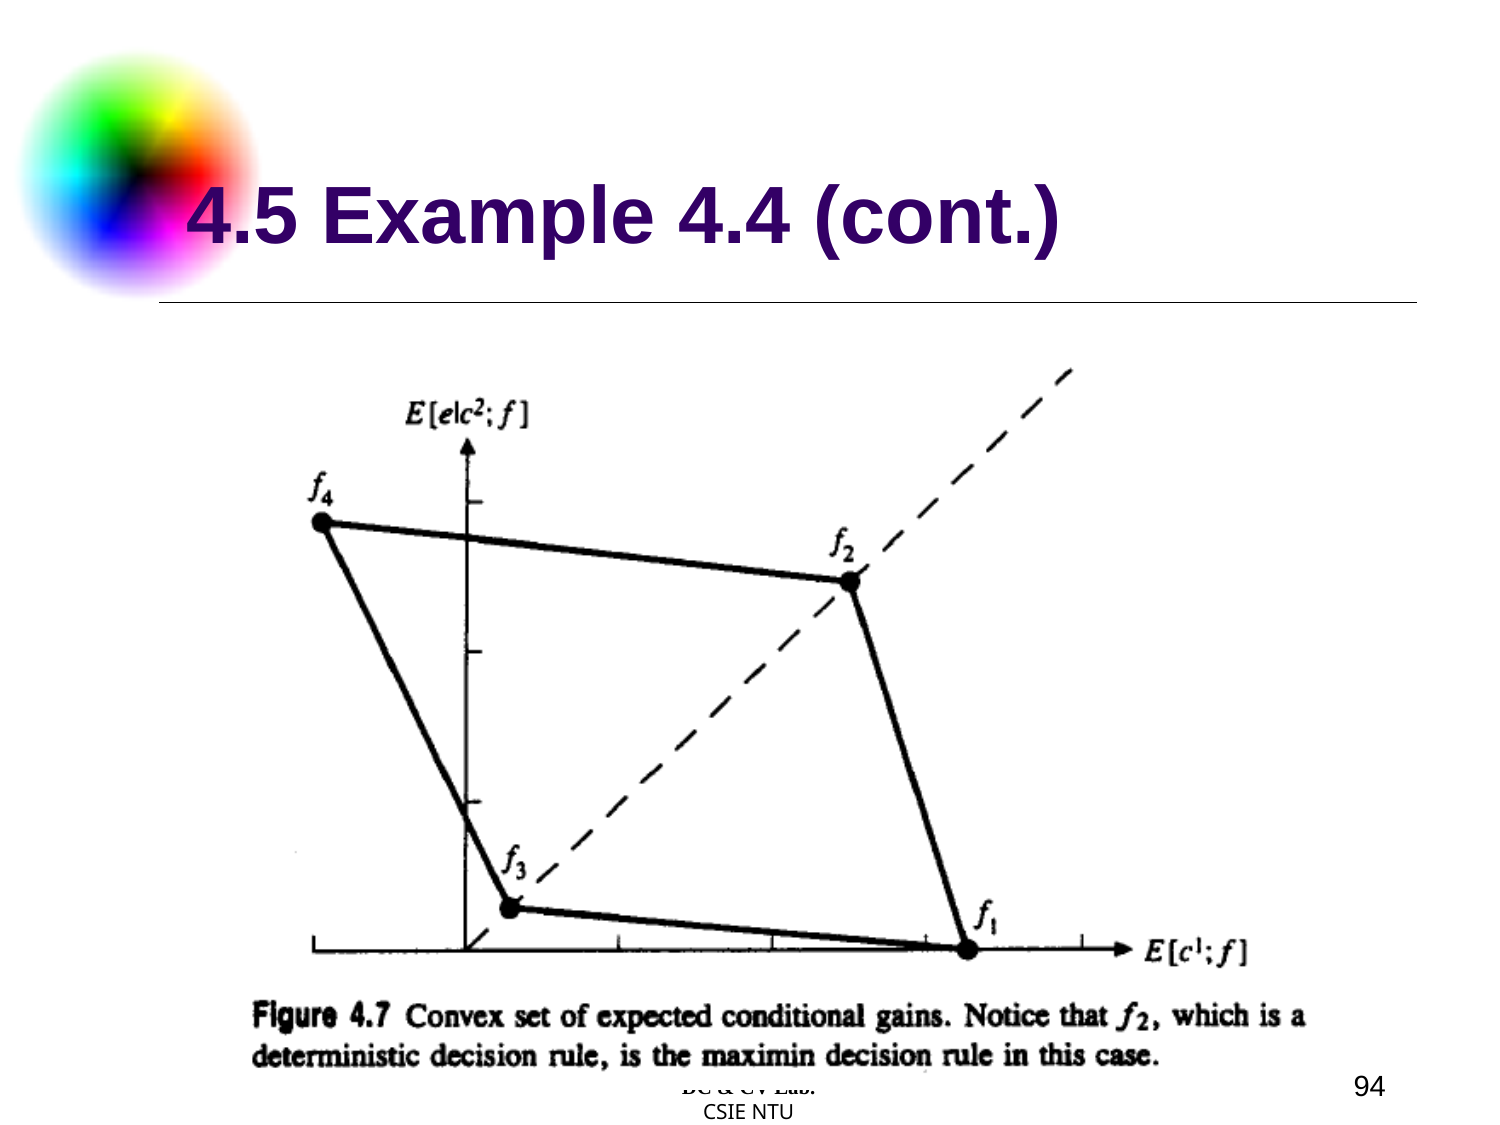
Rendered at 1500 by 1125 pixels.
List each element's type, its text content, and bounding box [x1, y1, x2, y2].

title 4.5 Example 4.4 (cont.) [171, 54, 1500, 268]
footer DC & CV Lab. CSIE NTU [511, 1098, 987, 1125]
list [170, 323, 1330, 1090]
text_box ‹#› [1338, 1059, 1500, 1120]
picture [0, 42, 272, 318]
